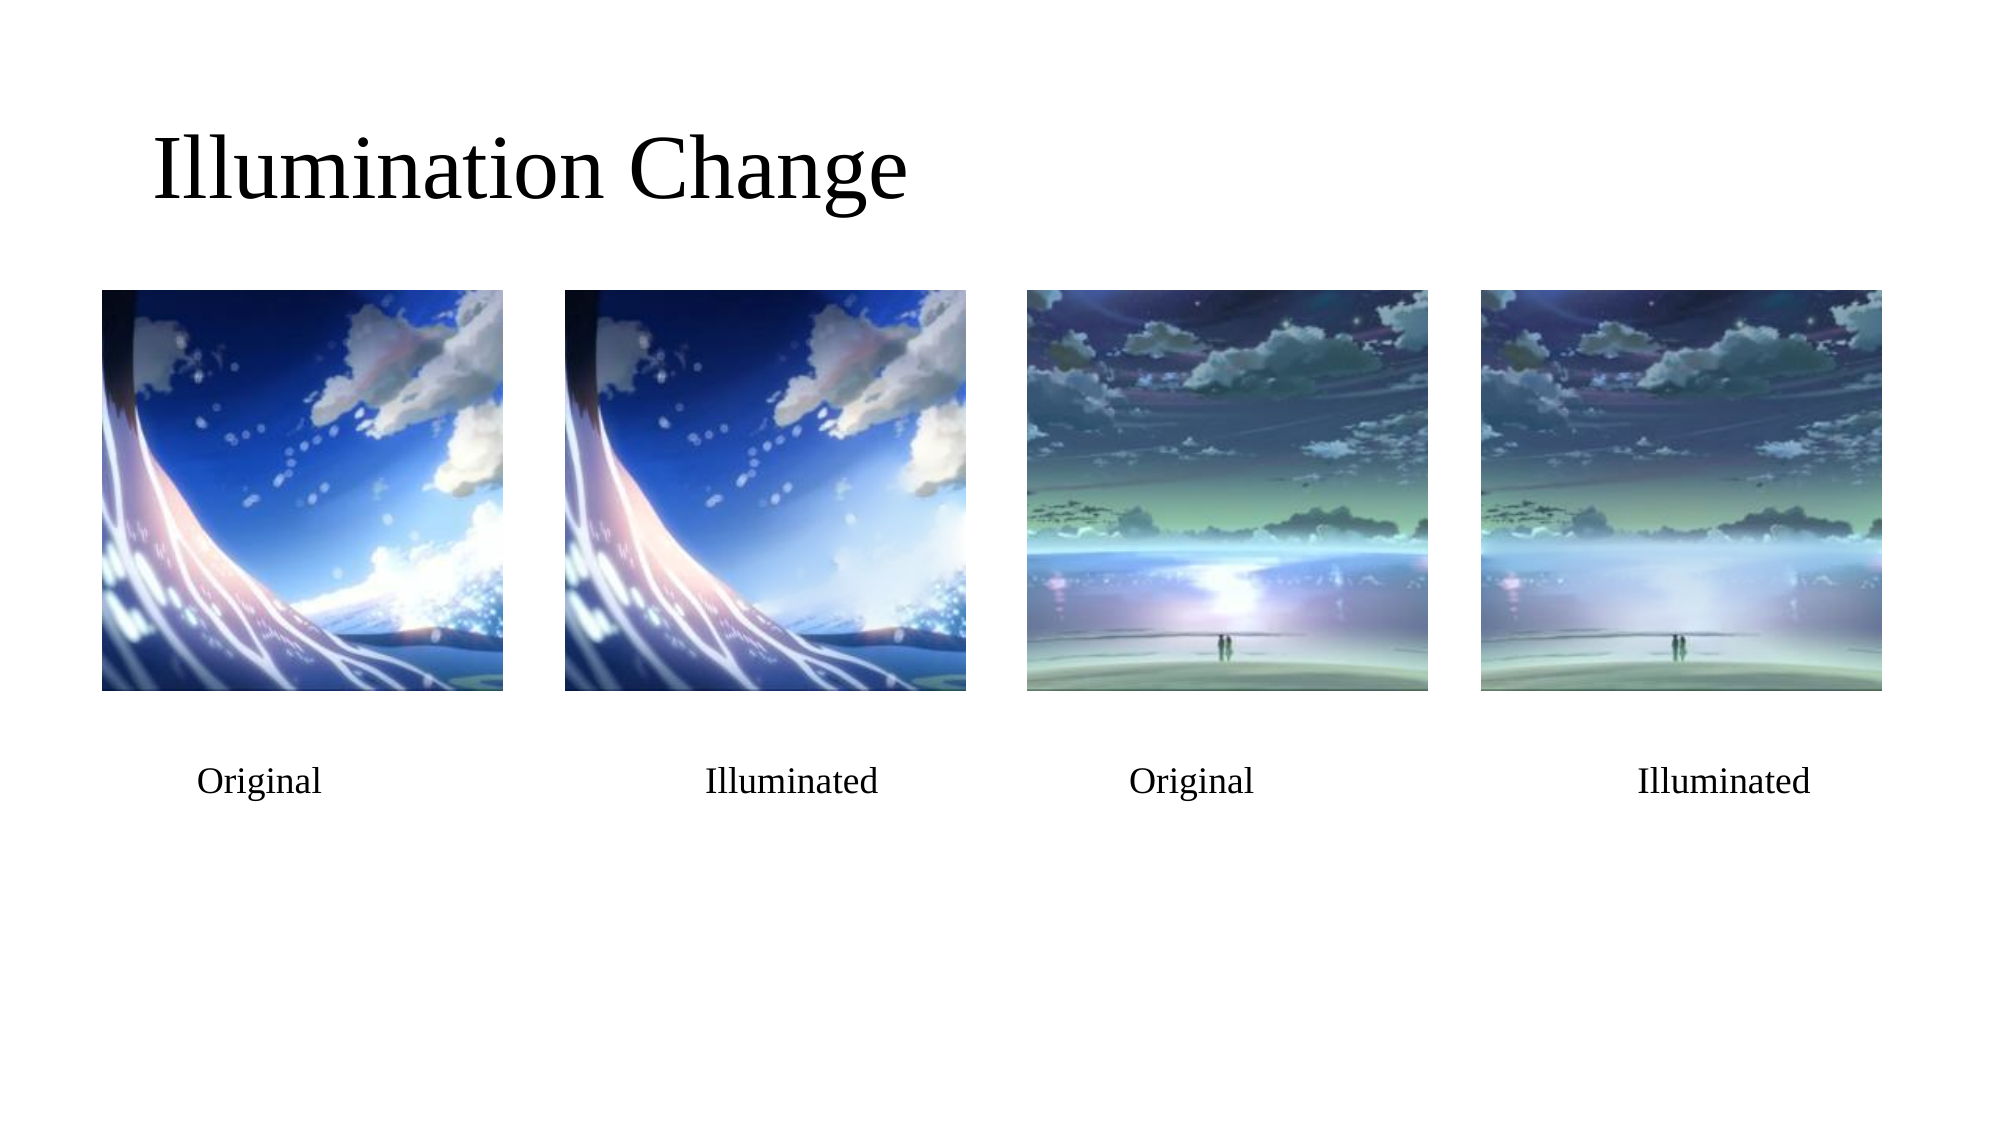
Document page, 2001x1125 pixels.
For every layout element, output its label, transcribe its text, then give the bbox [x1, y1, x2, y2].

picture [1481, 290, 1882, 691]
text_box Illuminated [690, 748, 894, 808]
picture [102, 290, 503, 691]
text_box Original [182, 748, 338, 808]
text_box Illuminated [1622, 748, 1826, 808]
picture [565, 290, 966, 691]
picture [1027, 290, 1428, 691]
text_box Original [1114, 748, 1270, 808]
title Illumination Change [137, 59, 1863, 278]
